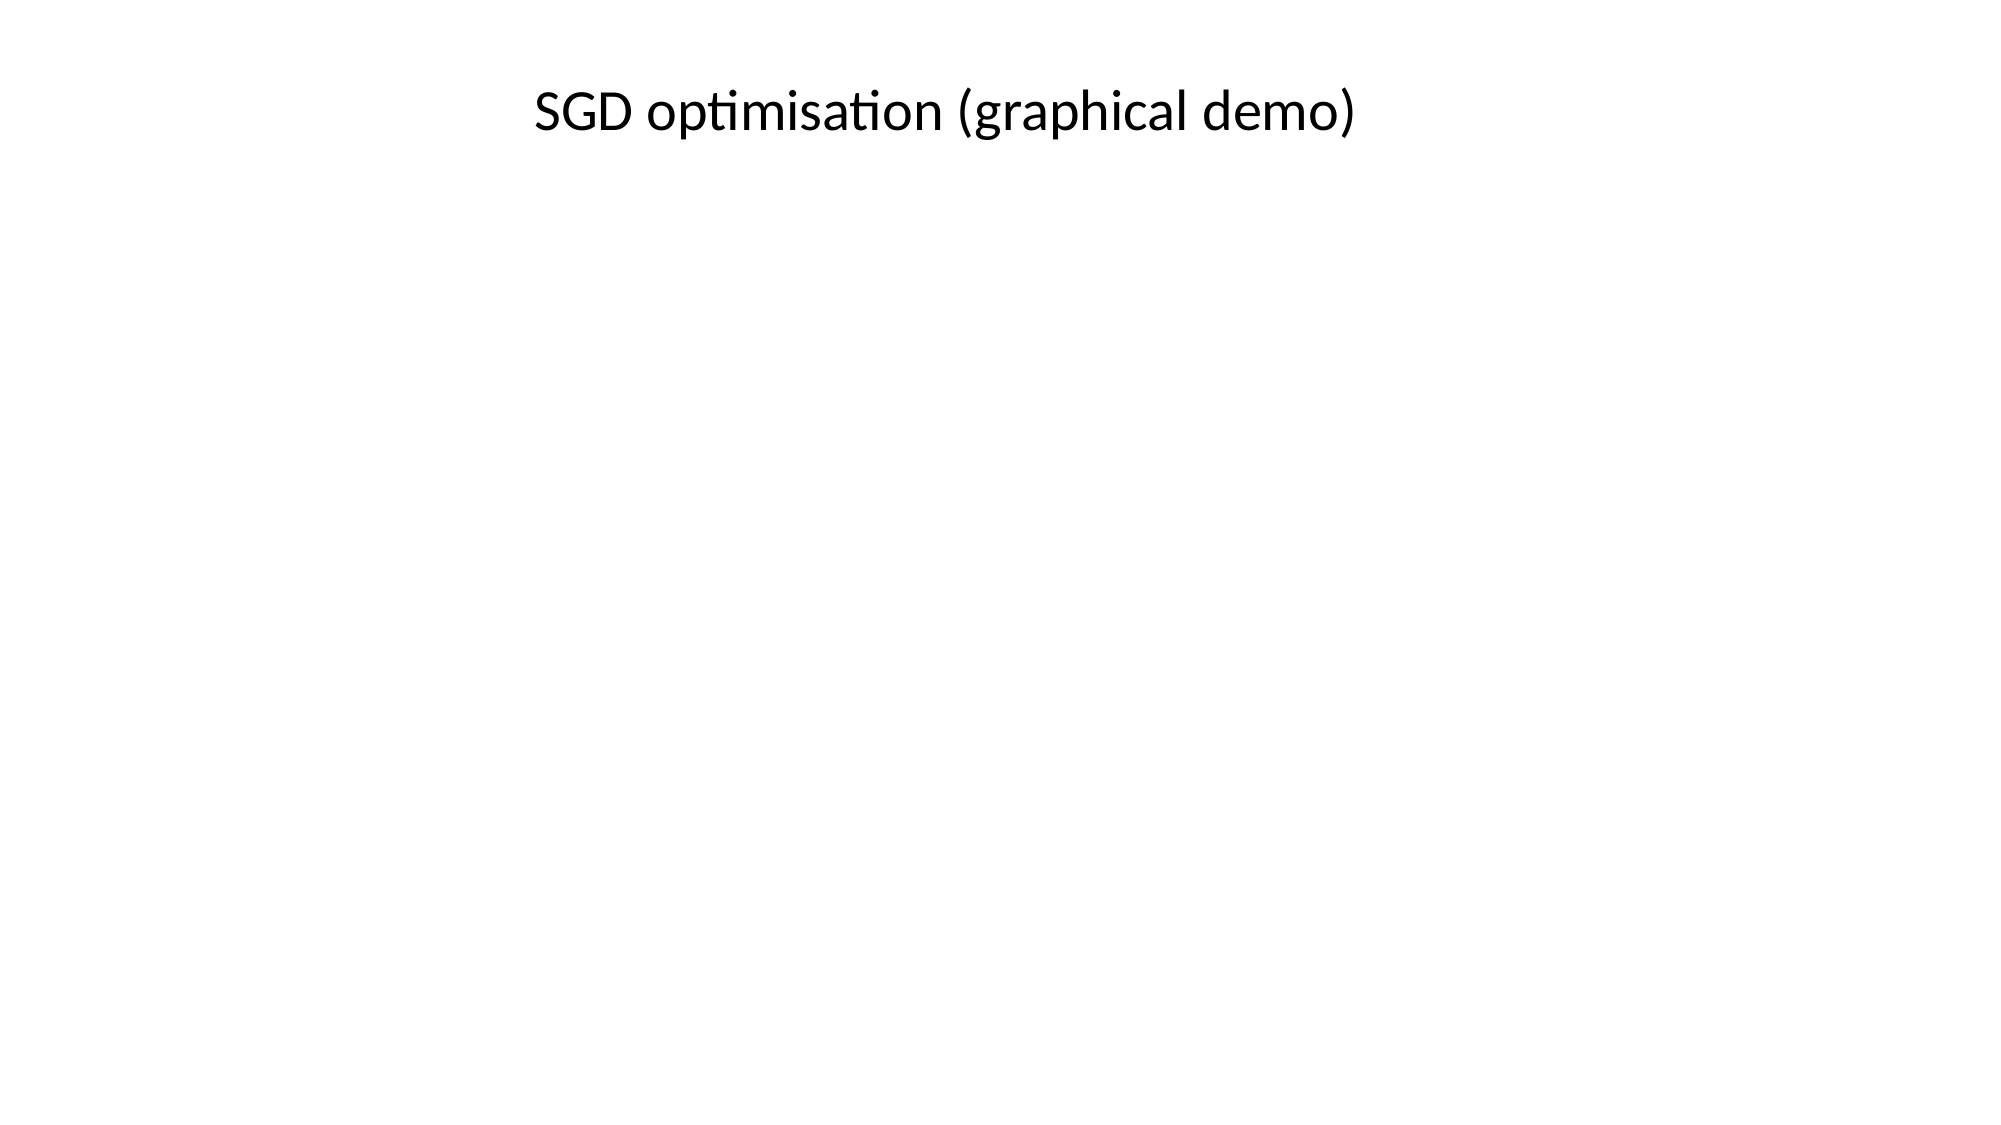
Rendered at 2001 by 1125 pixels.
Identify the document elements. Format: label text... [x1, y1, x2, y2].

text_box SGD optimisation (graphical demo) [519, 65, 1387, 150]
